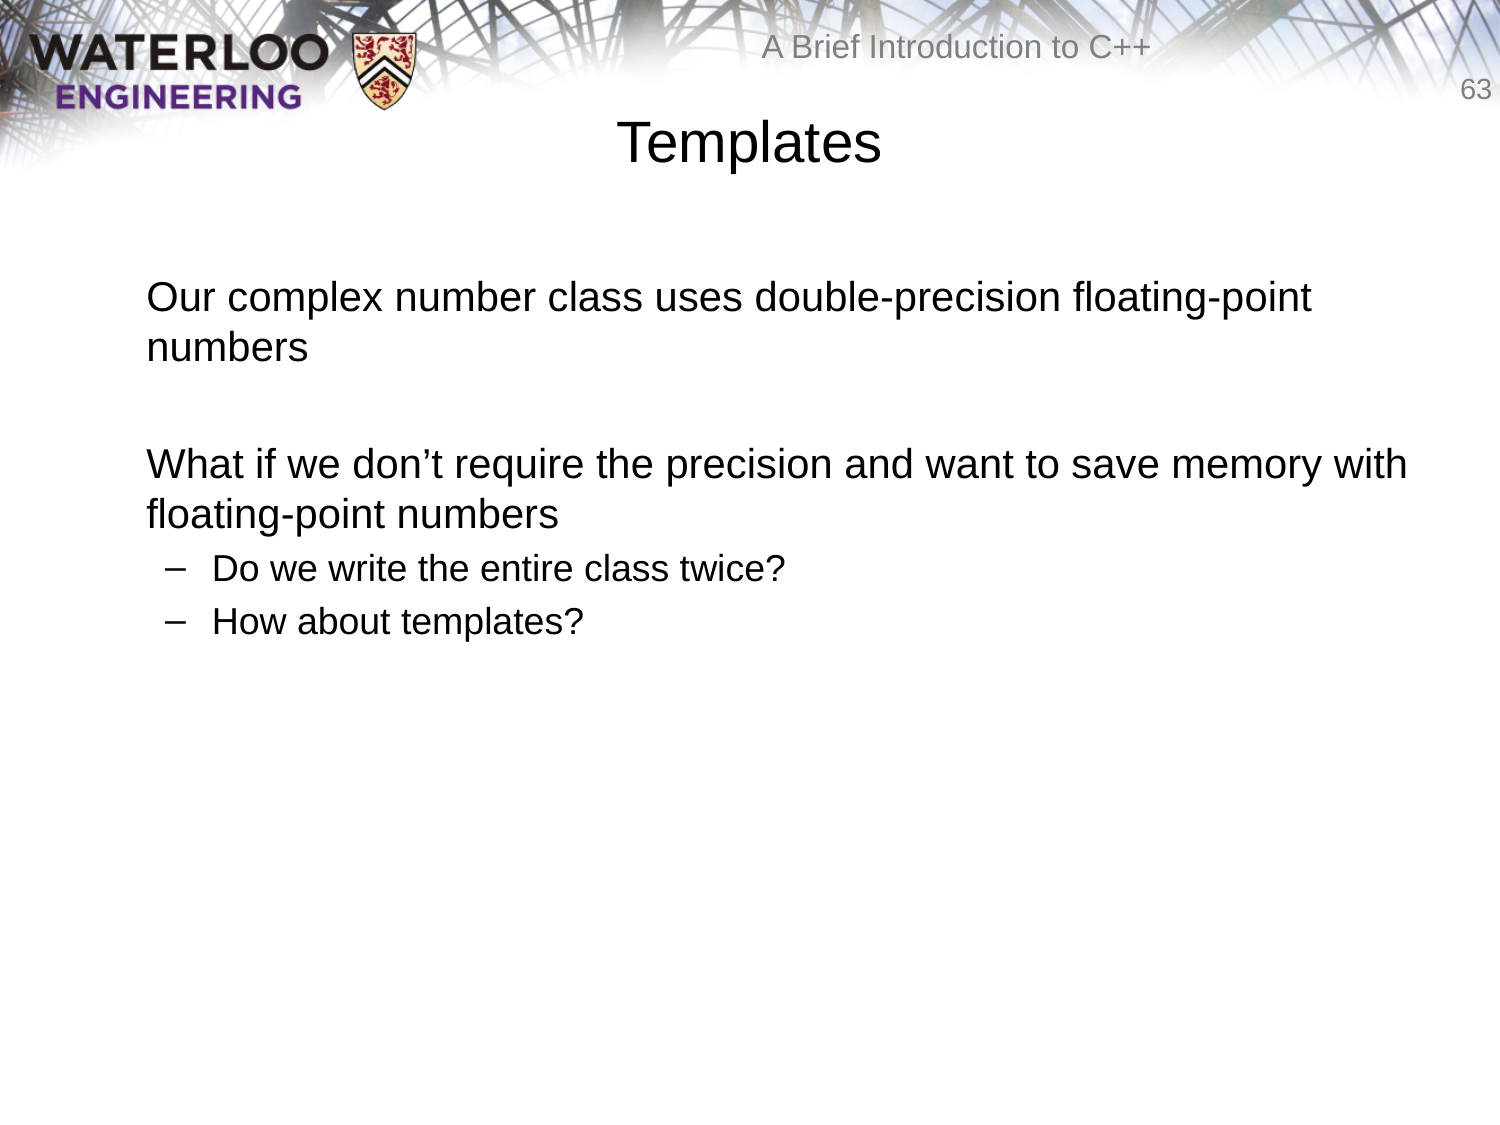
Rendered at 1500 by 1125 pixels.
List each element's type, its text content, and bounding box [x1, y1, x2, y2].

title Templates [74, 44, 1426, 233]
list Our complex number class uses double-precision floating-point numbers What if we don’t require the precision and want to save memory with floating-point numbers Do we write the entire class twice? How about templates? [74, 262, 1426, 1006]
picture [0, 0, 1500, 1125]
